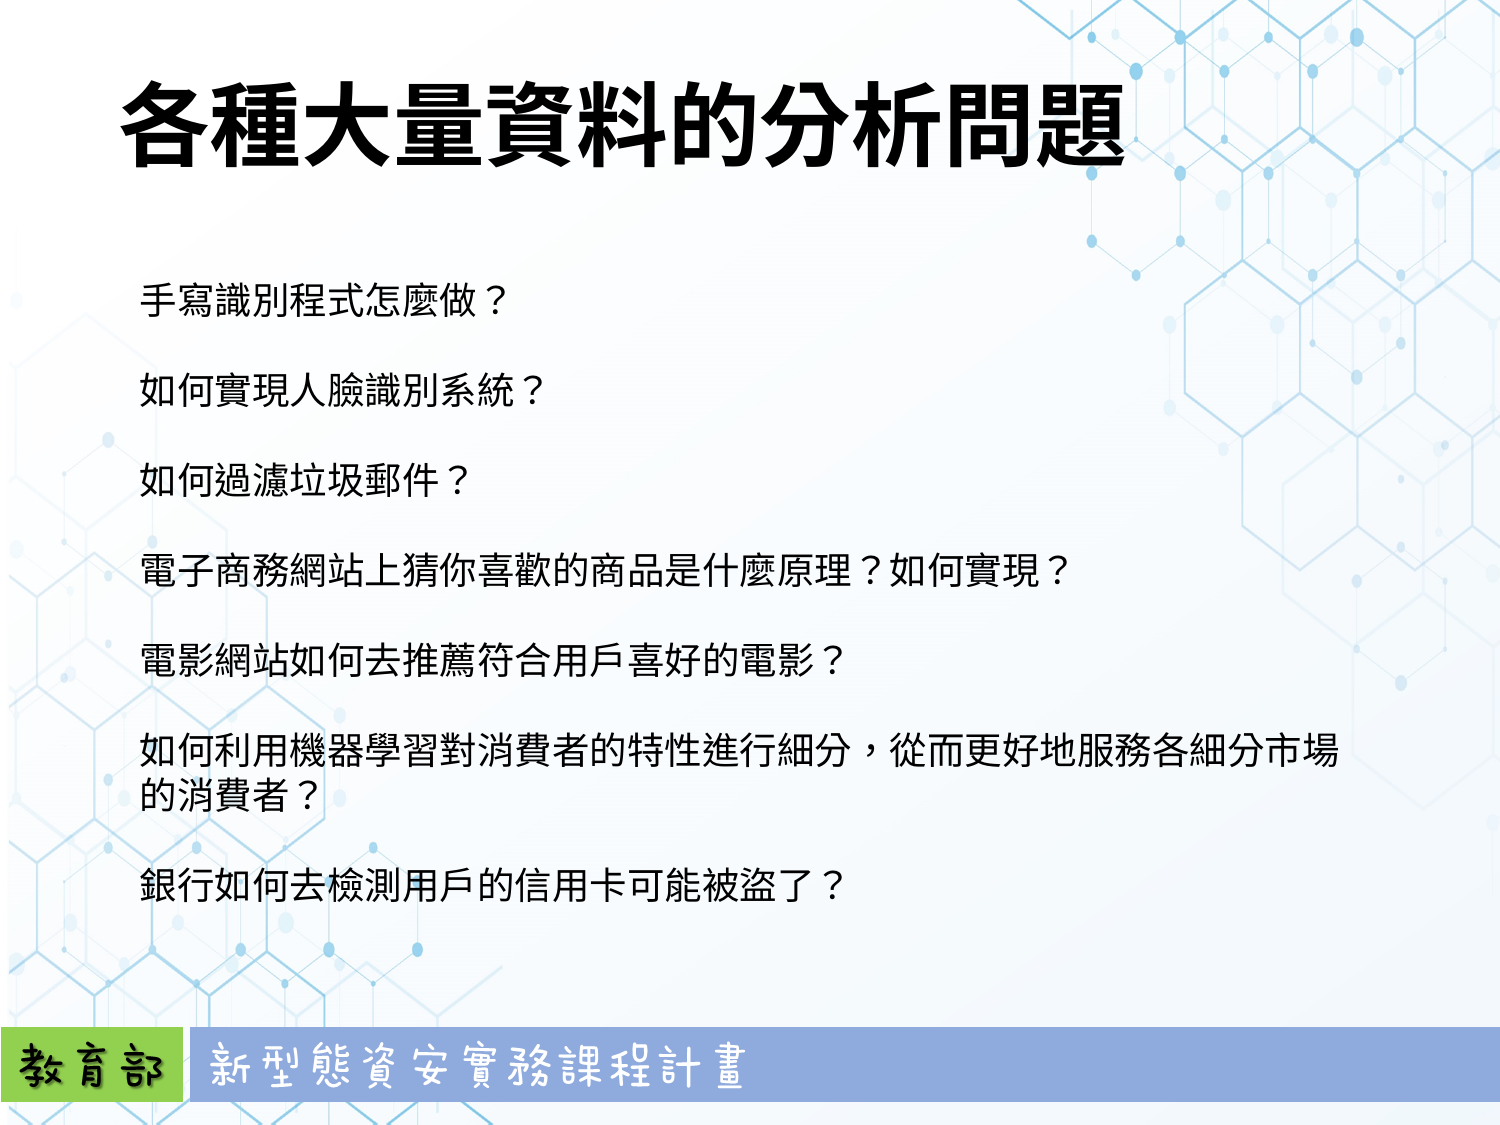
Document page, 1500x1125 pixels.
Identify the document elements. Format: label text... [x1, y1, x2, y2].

title 各種大量資料的分析問題 [103, 59, 1163, 200]
text_box 手寫識別程式怎麼做？ 如何實現人臉識別系統？ 如何過濾垃圾郵件？ 電子商務網站上猜你喜歡的商品是什麼原理？如何實現？ 電影網站如何去推薦符合用戶喜好的電影？ 如何利用機器學習對消費者的特性進行細分，從而更好地服務各細分市場的消費者？ 銀行如何去檢測用戶的信用卡可能被盜了？ [124, 269, 1388, 915]
picture [0, 0, 1500, 1125]
